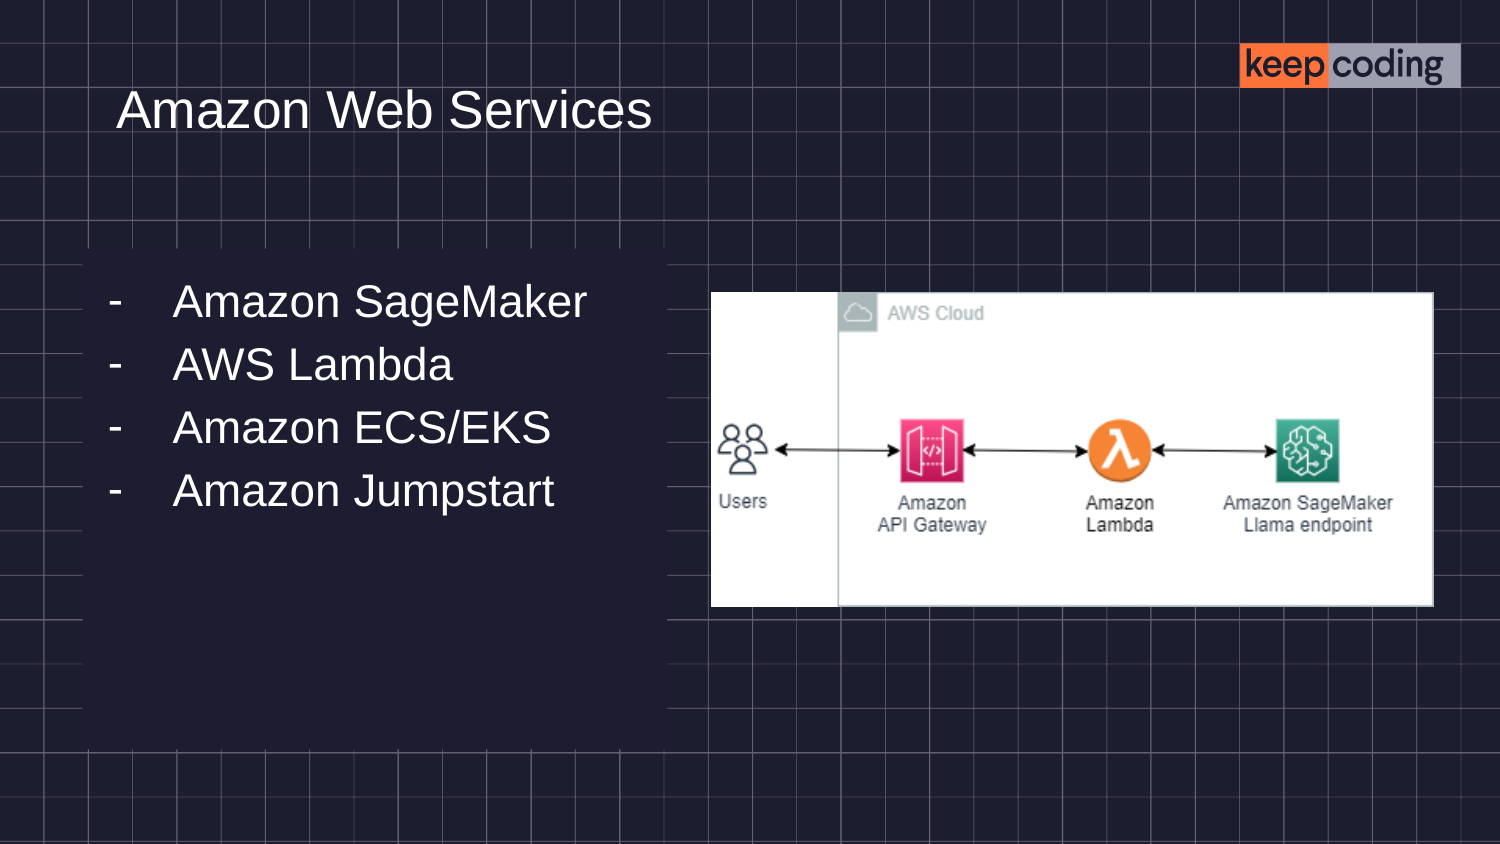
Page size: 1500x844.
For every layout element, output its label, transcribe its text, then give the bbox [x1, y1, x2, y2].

picture [711, 291, 1434, 607]
title Amazon Web Services [101, 60, 1165, 155]
list Amazon SageMaker AWS Lambda Amazon ECS/EKS Amazon Jumpstart [82, 248, 668, 750]
picture [1240, 43, 1461, 88]
